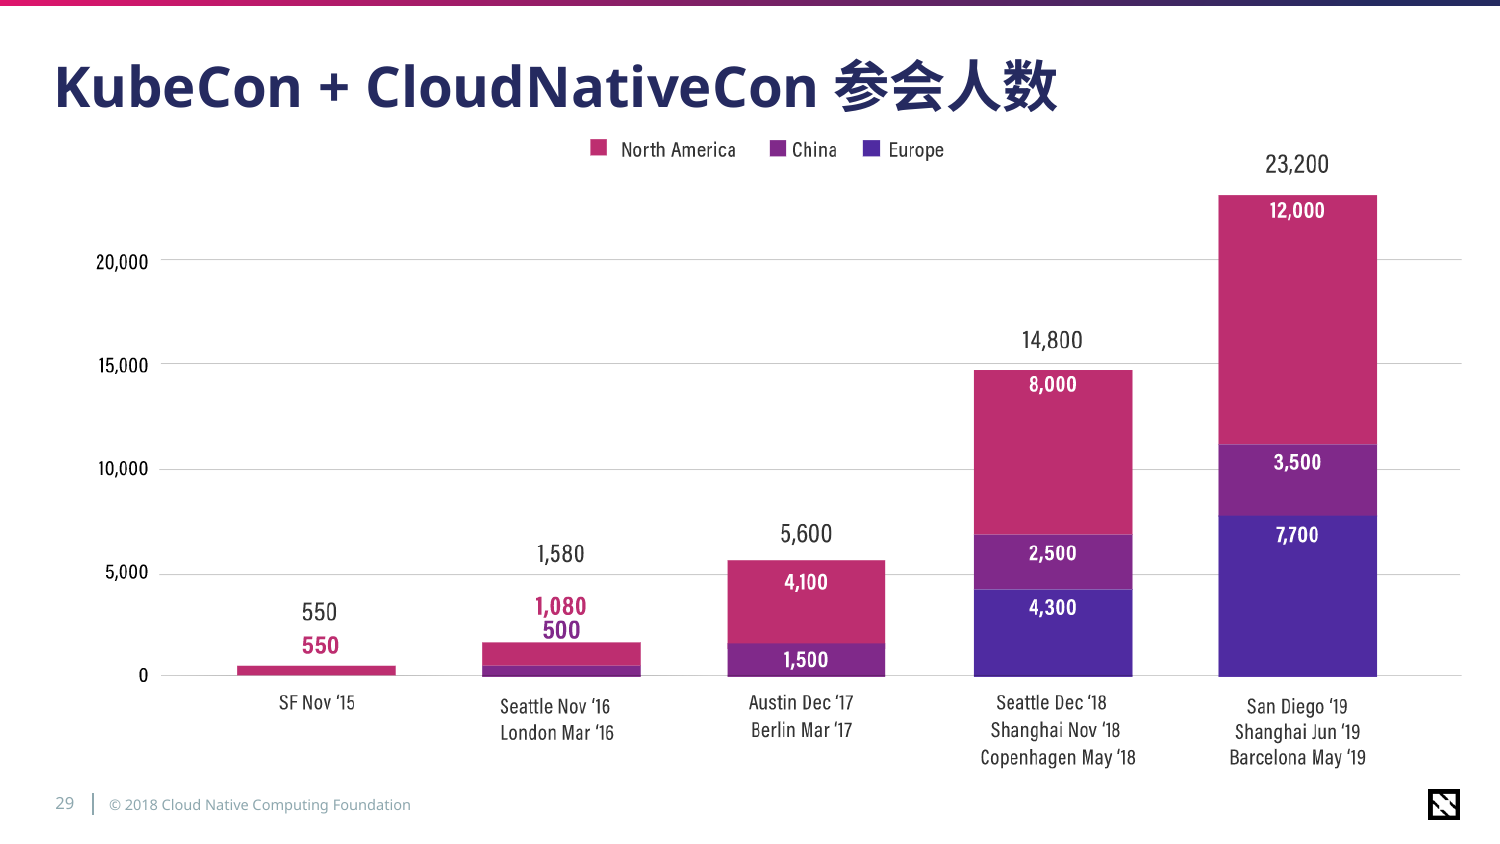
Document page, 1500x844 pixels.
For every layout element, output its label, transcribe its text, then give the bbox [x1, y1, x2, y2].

picture [1428, 789, 1460, 820]
picture [24, 112, 1467, 782]
title KubeCon + CloudNativeCon参会人数 [42, 52, 1458, 111]
